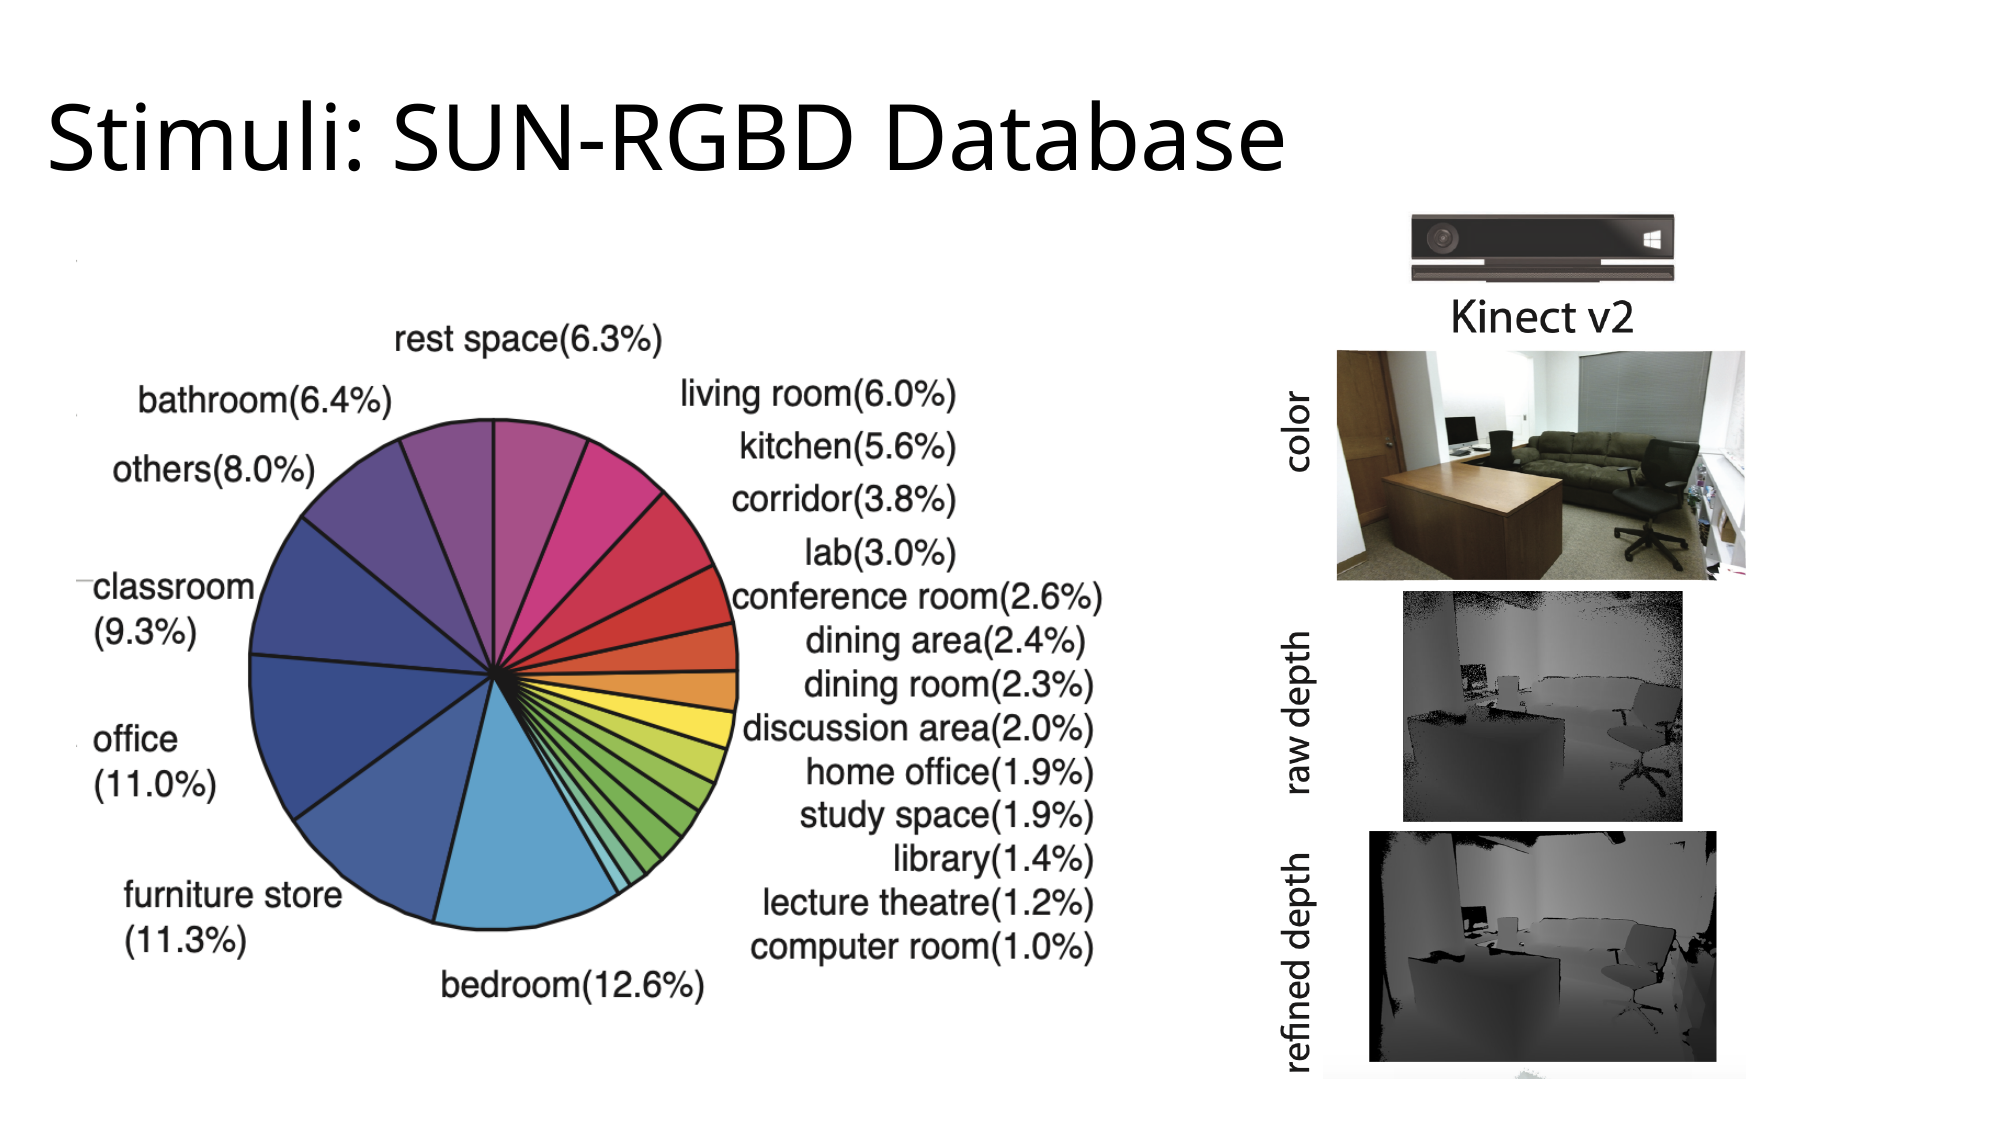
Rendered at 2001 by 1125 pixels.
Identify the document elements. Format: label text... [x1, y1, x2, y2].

picture [76, 249, 1142, 1041]
picture [1252, 201, 1746, 1089]
title Stimuli: SUN-RGBD Database [31, 31, 1746, 250]
